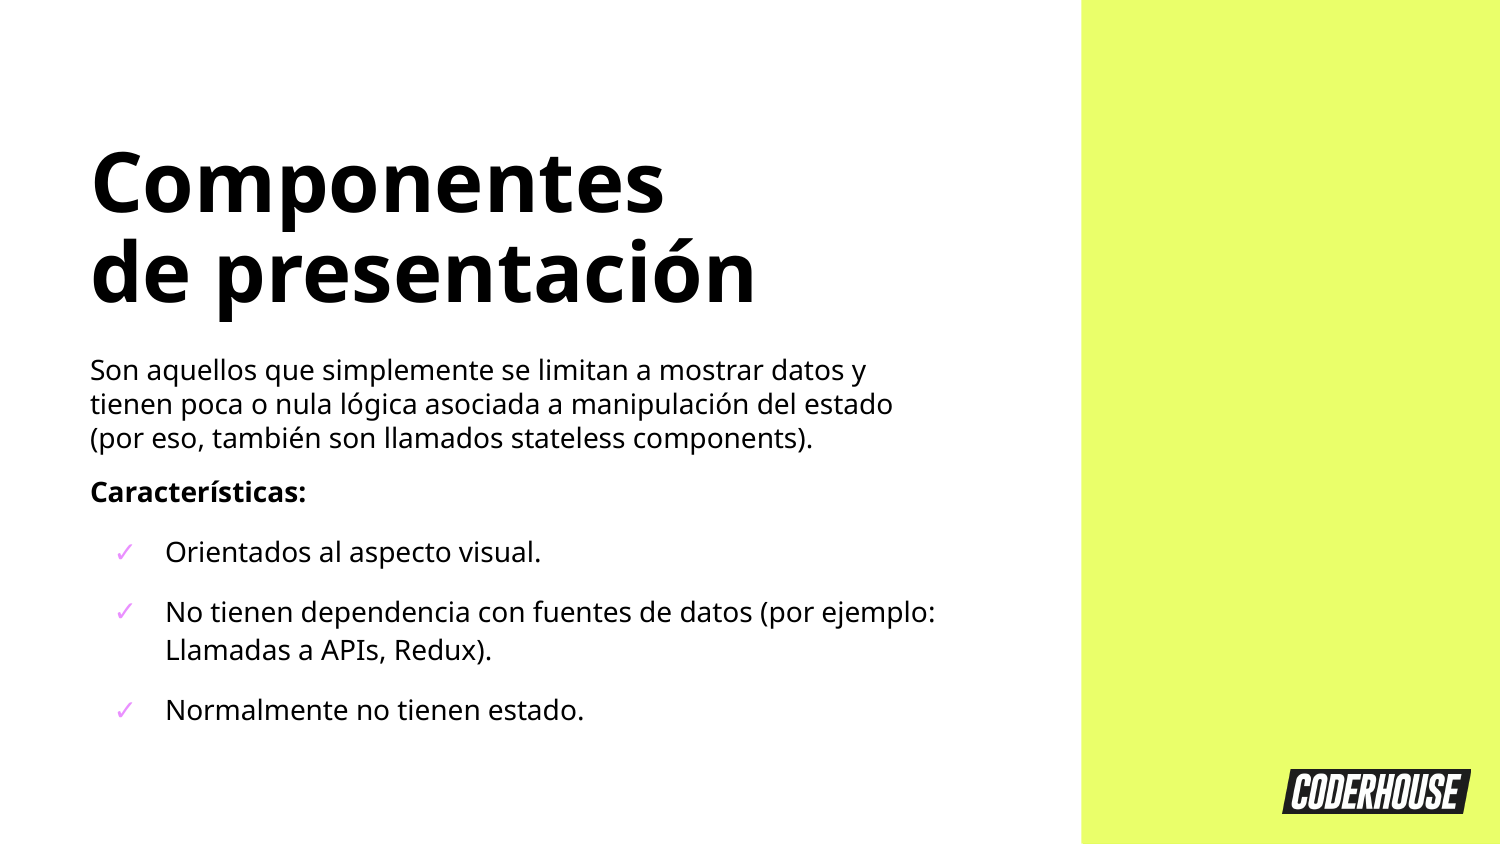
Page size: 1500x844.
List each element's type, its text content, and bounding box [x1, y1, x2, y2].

picture [0, 0, 1081, 844]
text_box Son aquellos que simplemente se limitan a mostrar datos y tienen poca o nula lógica asociada a manipulación del estado (por eso, también son llamados stateless components). Características: Orientados al aspecto visual. No tienen dependencia con fuentes de datos (por ejemplo: Llamadas a APIs, Redux). Normalmente no tienen estado. [75, 337, 959, 844]
picture [1281, 769, 1471, 814]
text_box Componentes de presentación [75, 125, 851, 336]
